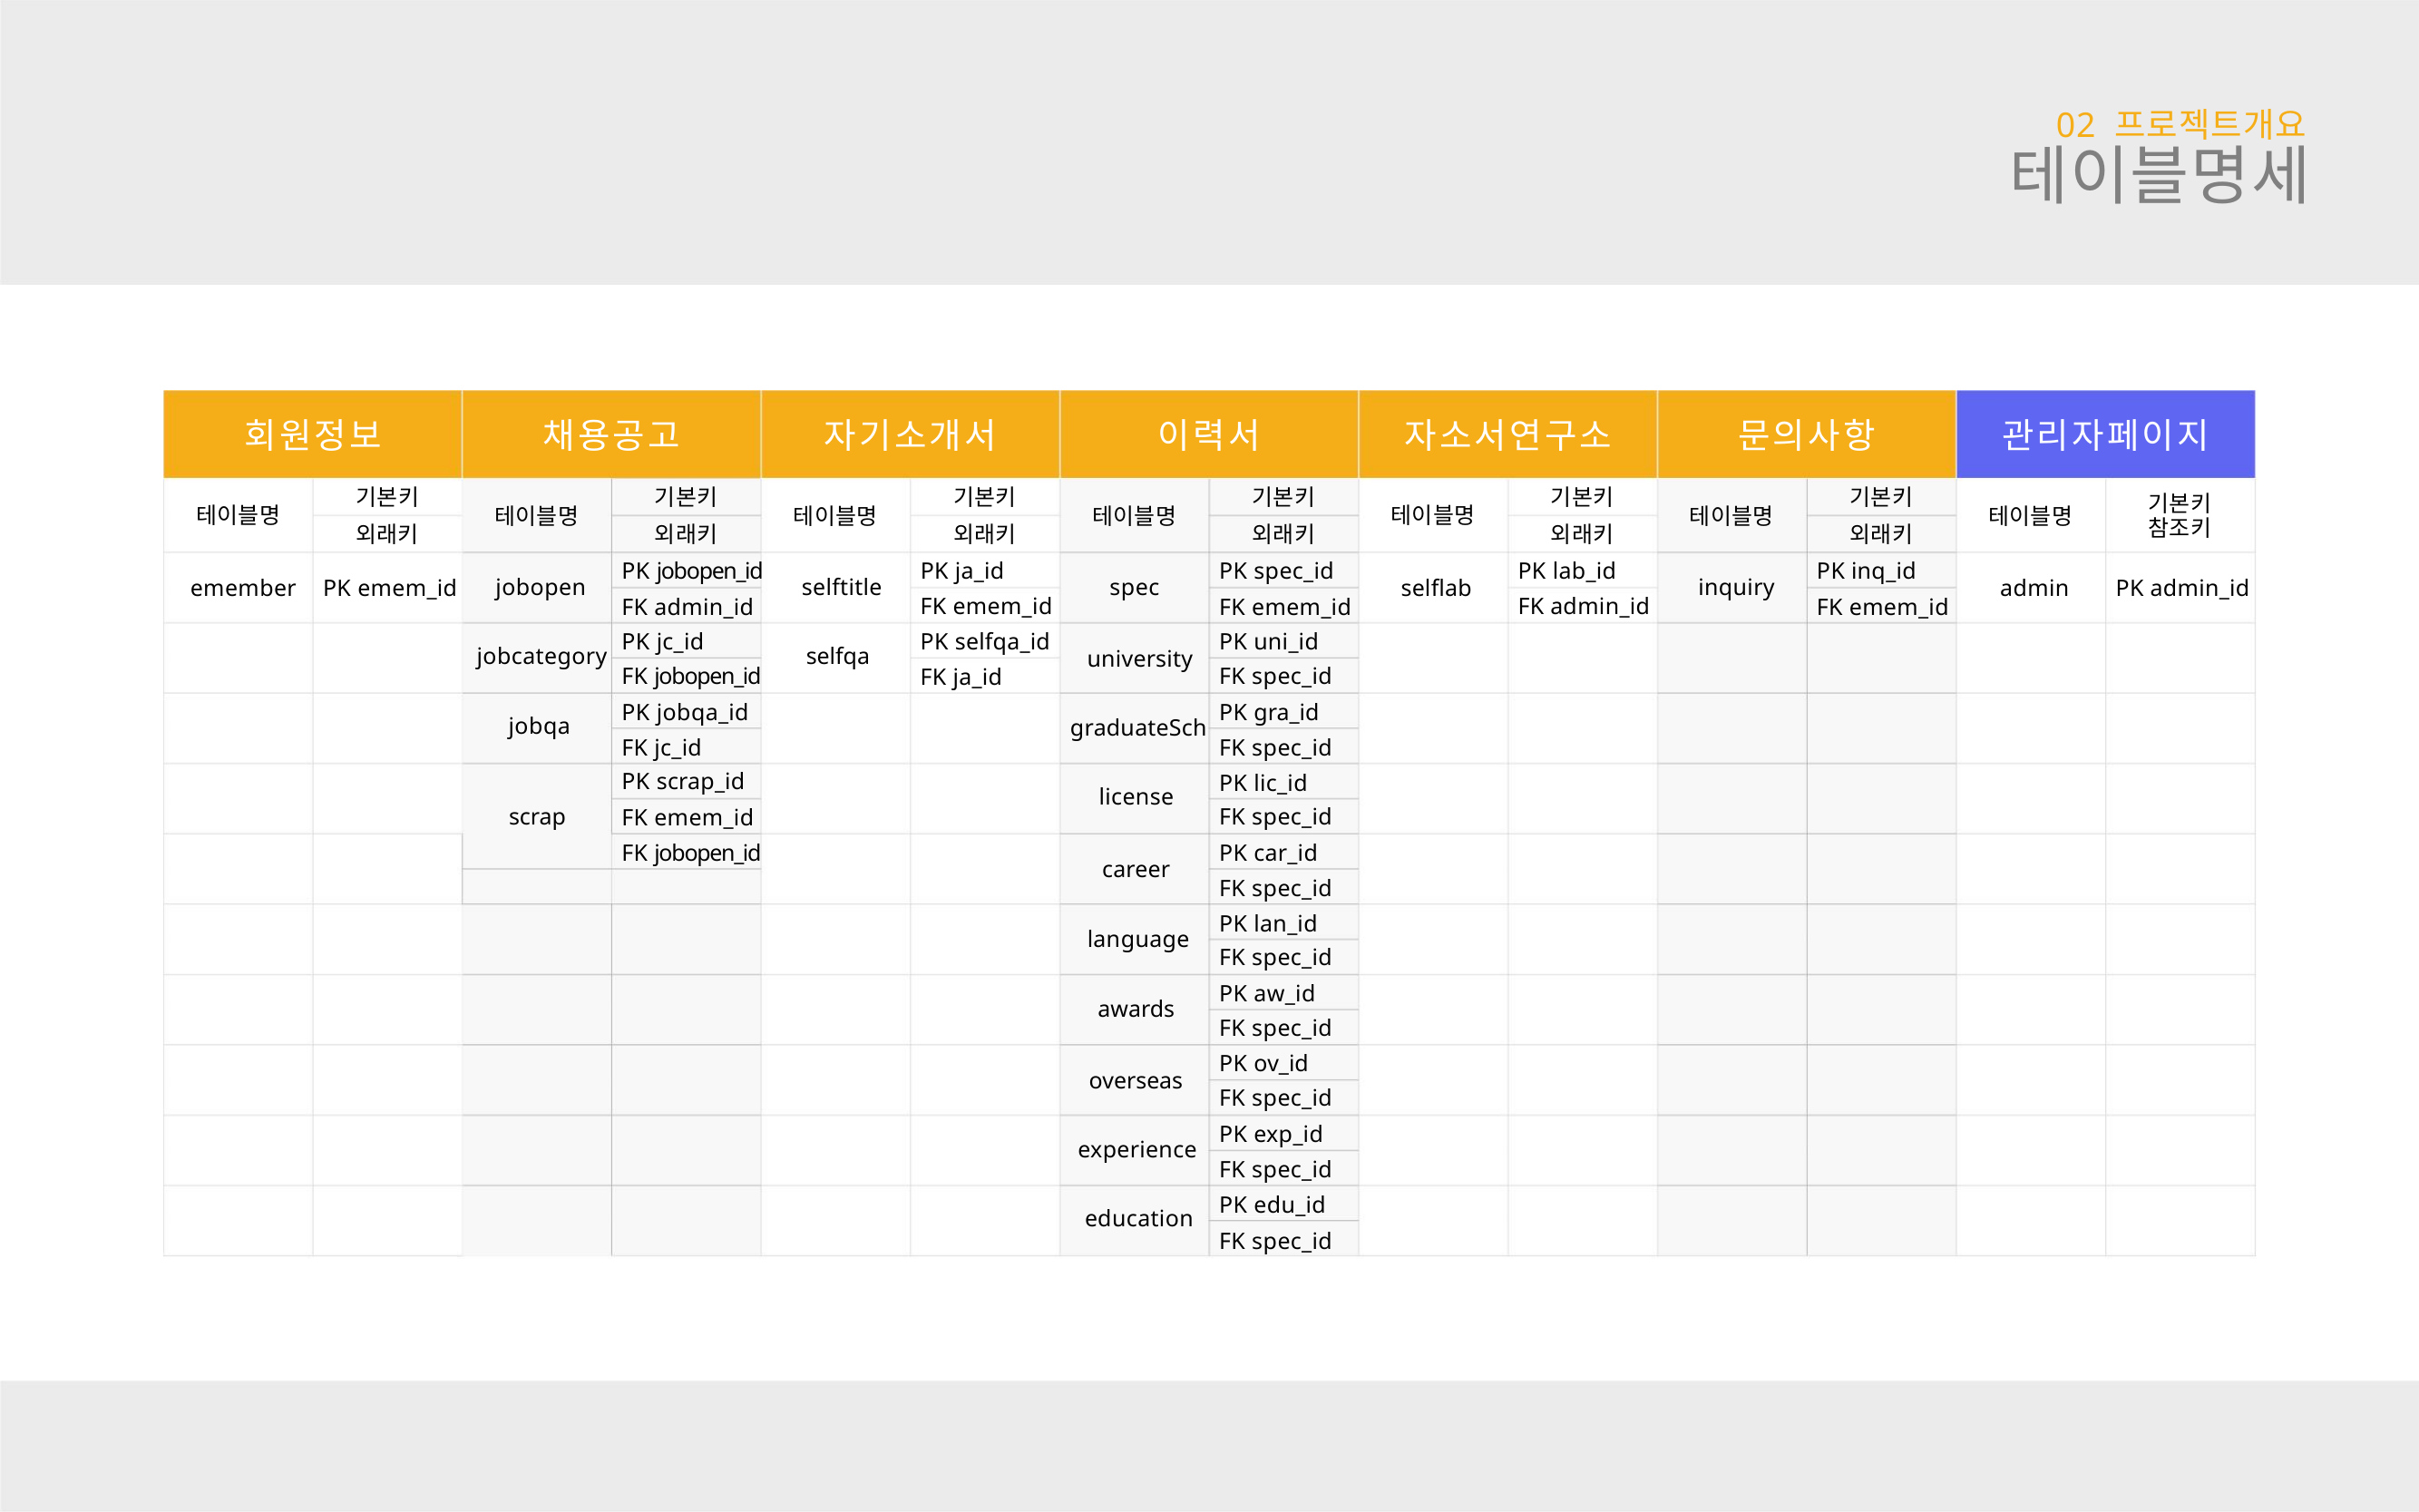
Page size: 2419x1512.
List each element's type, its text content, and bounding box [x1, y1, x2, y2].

text_box FK spec_id PK aw_id [1219, 943, 1370, 1007]
text_box 참조키 [2148, 515, 2247, 541]
text_box FK spec_id PK gra_id FK spec_id PK lic_id [1219, 662, 1370, 796]
text_box admin [2000, 575, 2096, 601]
text_box PK spec_id FK emem_id PK uni_id [1219, 556, 1382, 655]
text_box university graduateSch license [1070, 645, 1233, 810]
text_box PK inq_id FK emem_id [1816, 556, 1979, 620]
text_box 이력서 [1157, 414, 1313, 456]
text_box 외래키 PK ja_id [920, 522, 1051, 584]
text_box 문의사항 [1738, 414, 1928, 456]
text_box 기본키 테이블명 [1390, 484, 1649, 529]
text_box [0, 0, 2419, 286]
text_box 자소서연구소 [1404, 414, 1664, 456]
text_box FK admin_id [1517, 591, 1681, 619]
text_box PK emem_id [323, 574, 487, 601]
text_box 02 프로젝트개요 테이블명세 [2009, 104, 2385, 212]
text_box PK admin_id [2115, 574, 2279, 601]
text_box 자기소개서 [824, 414, 1049, 456]
text_box 기본키 [953, 484, 1051, 511]
text_box FK spec_id PK car_id FK spec_id PK lan_id [1219, 803, 1370, 937]
text_box 외래키 [1252, 522, 1351, 548]
text_box 외래키 [1550, 522, 1649, 548]
text_box 외래키 [356, 522, 454, 548]
text_box 외래키 [654, 522, 753, 548]
text_box 채용공고 [542, 414, 733, 456]
text_box [162, 390, 2258, 1259]
text_box 기본키 [1252, 484, 1351, 511]
text_box 기본키 [654, 484, 753, 511]
text_box emember [190, 575, 320, 601]
text_box FK spec_id PK ov_id [1219, 1013, 1370, 1077]
text_box 기본키 테이블명 [1988, 491, 2247, 530]
text_box FK jobopen_id PK jobqa_id FK jc_id [621, 662, 795, 761]
text_box PK scrap_id FK emem_id FK jobopen_id [621, 767, 795, 866]
text_box PK lab_id selflab [1400, 556, 1651, 601]
text_box 관리자페이지 [2002, 414, 2262, 456]
text_box 외래키 [1849, 522, 1947, 548]
text_box career [1101, 856, 1202, 883]
text_box 테이블명 [196, 502, 316, 529]
text_box PK jobopen_id FK admin_id PK jc_id [621, 556, 795, 655]
text_box 기본키 [1849, 484, 1947, 511]
text_box [0, 1380, 2419, 1512]
text_box FK spec_id PK exp_id FK spec_id PK edu_id FK spec_id [1219, 1084, 1370, 1254]
text_box 테이블명 inquiry [1689, 502, 1809, 600]
text_box 회원정보 [244, 414, 434, 456]
text_box 테이블명 spec [1092, 502, 1212, 600]
text_box overseas experience education [1078, 1067, 1225, 1232]
text_box language awards [1087, 926, 1216, 1022]
text_box 테이블명 selftitle selfqa [793, 502, 912, 669]
text_box 기본키 [356, 484, 454, 511]
text_box 테이블명 jobopen jobcategory jobqa [476, 502, 631, 739]
text_box scrap [509, 804, 600, 830]
text_box FK emem_id PK selfqa_id FK ja_id [920, 591, 1083, 690]
